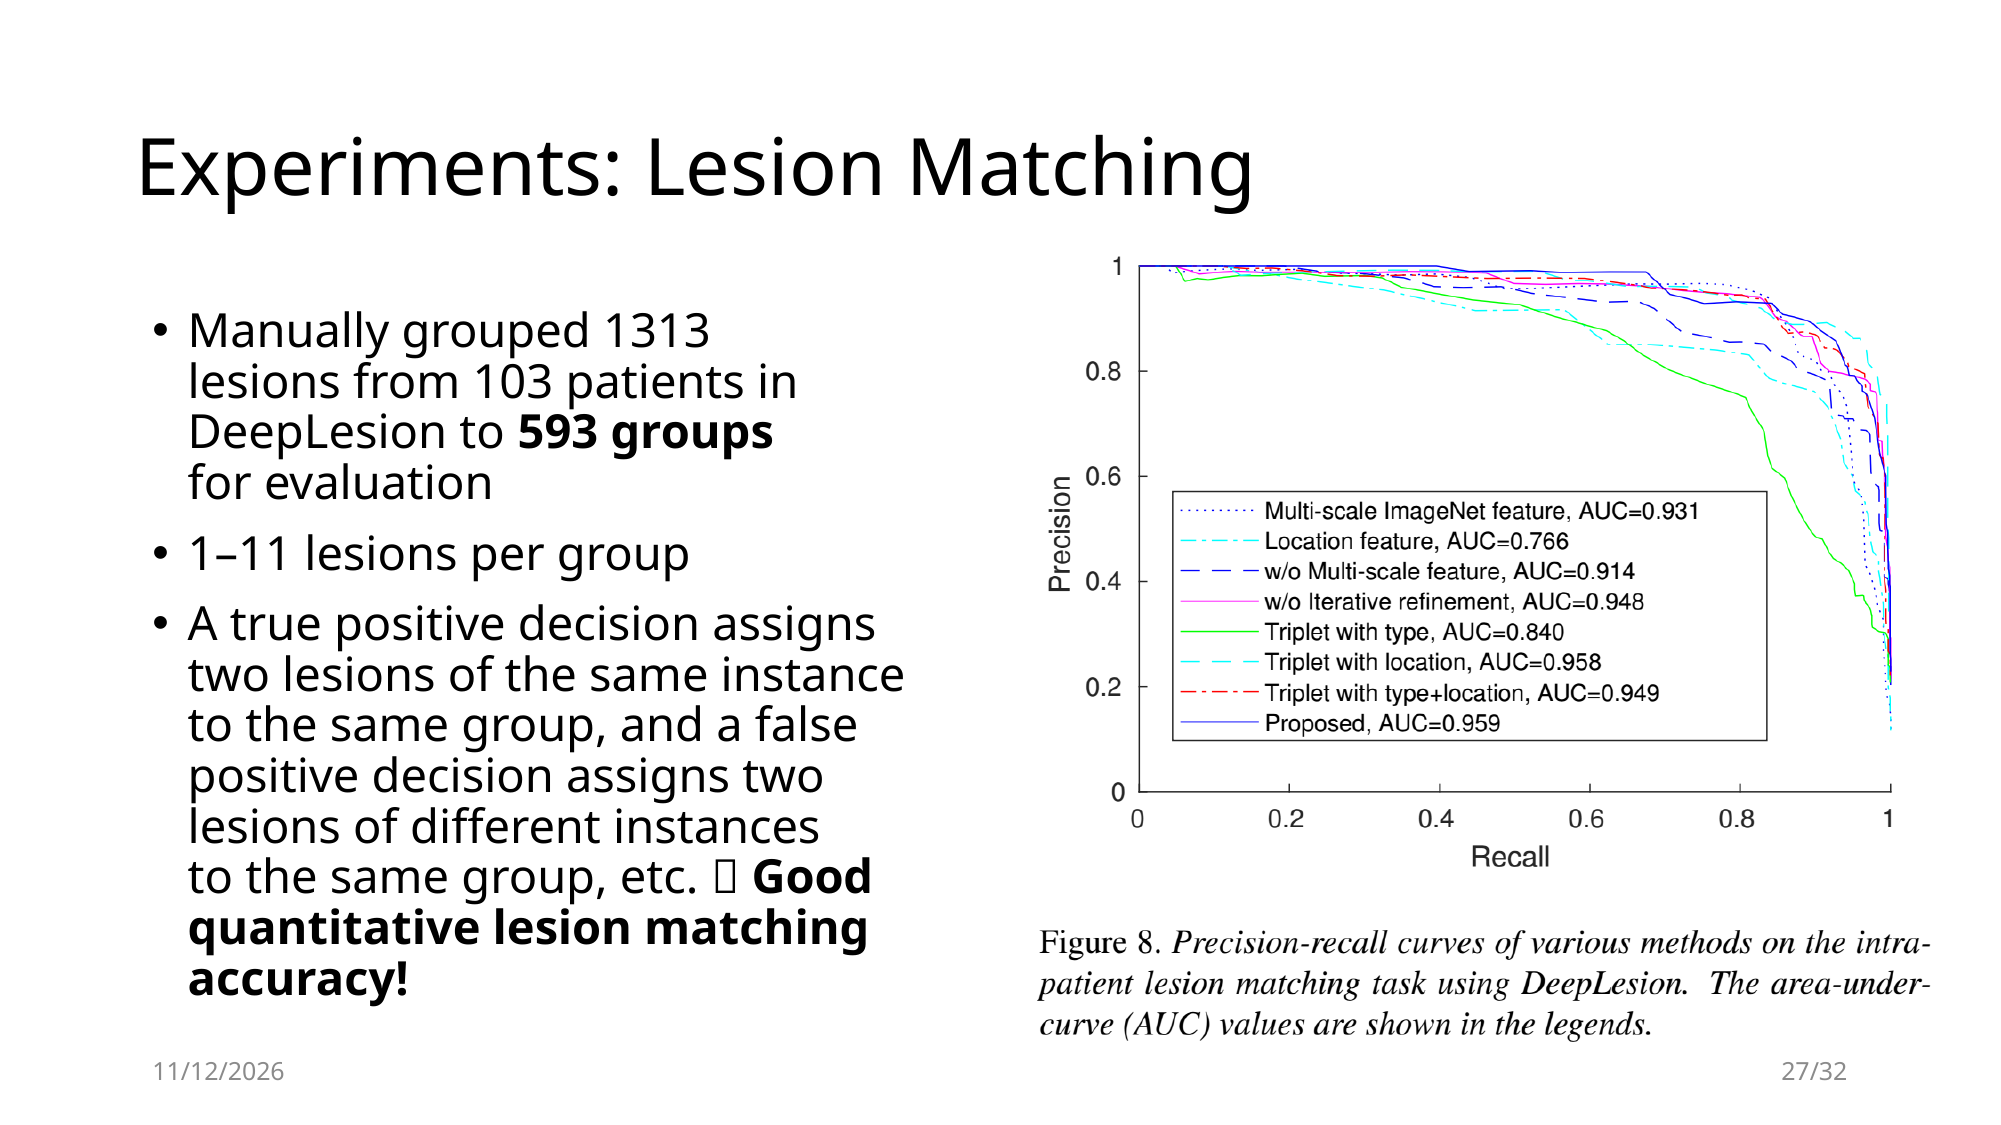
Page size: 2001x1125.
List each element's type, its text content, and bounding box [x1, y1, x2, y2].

picture [1021, 240, 1941, 1051]
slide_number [137, 1042, 588, 1103]
list Manually grouped 1313 lesions from 103 patients in DeepLesion to 593 groups for evaluation 1–11 lesions per group A true positive decision assigns two lesions of the same instance to the same group, and a false positive decision assigns two lesions of different instances to the same group, etc.  Good quantitative lesion matching accuracy! [137, 299, 1021, 1014]
title Experiments: Lesion Matching [120, 60, 1846, 279]
slide_number 27 [1412, 1051, 1863, 1103]
